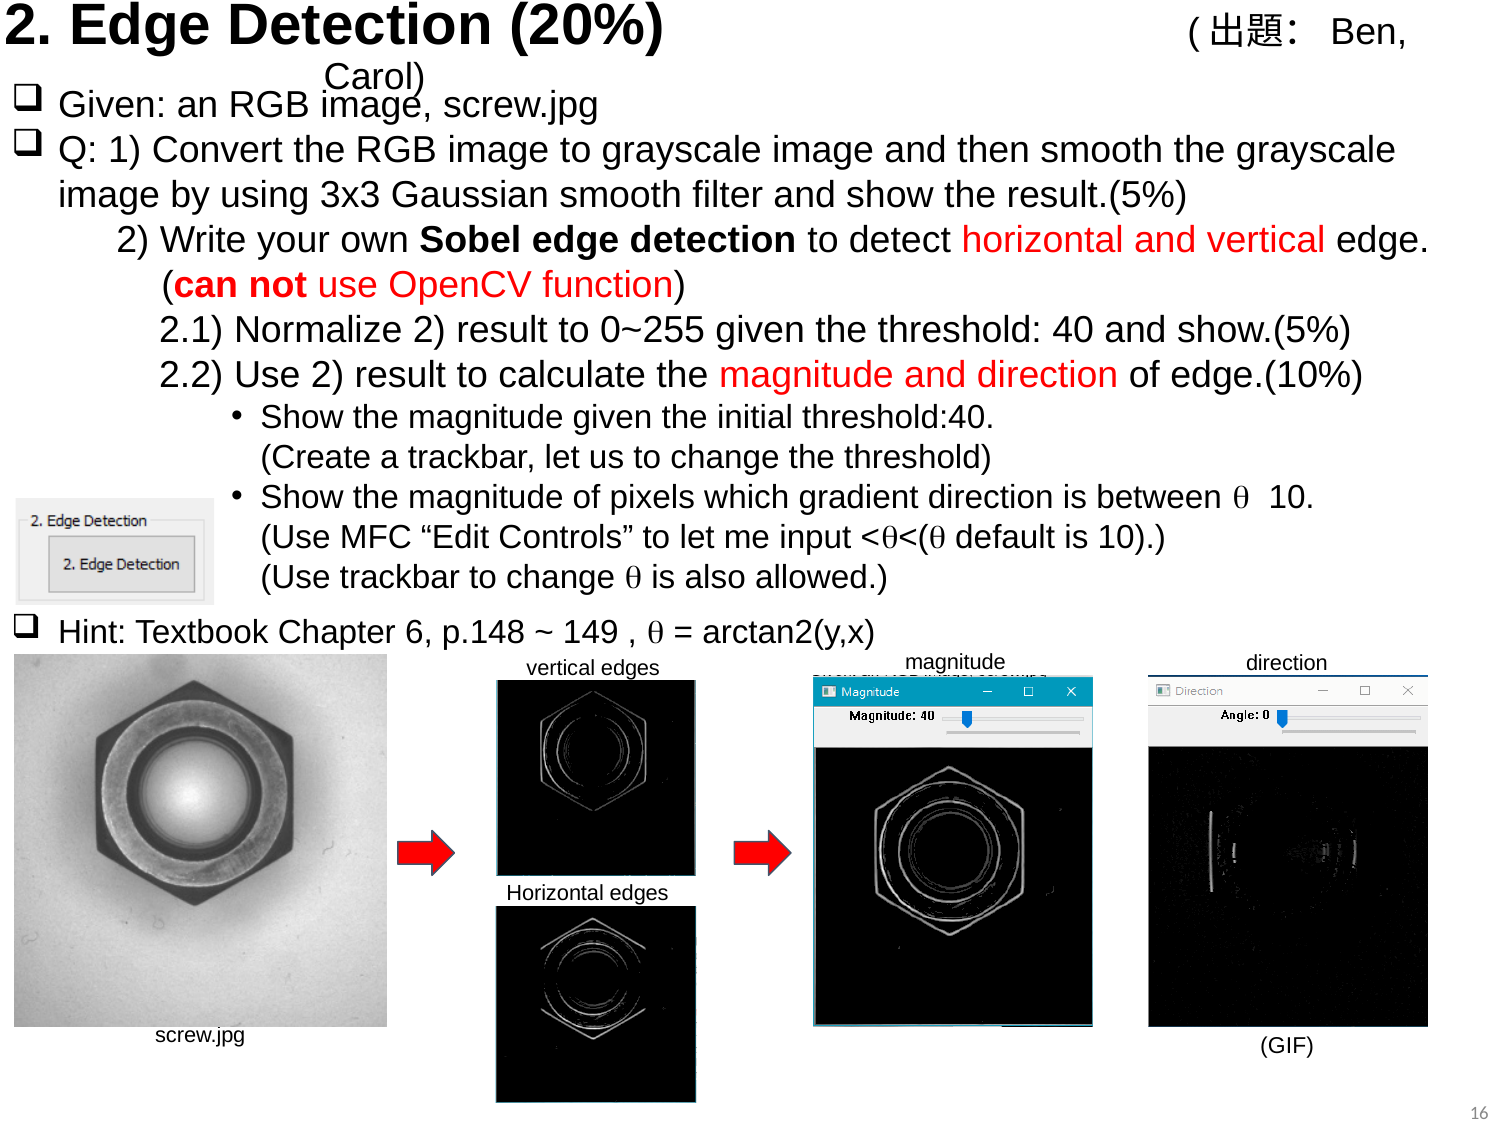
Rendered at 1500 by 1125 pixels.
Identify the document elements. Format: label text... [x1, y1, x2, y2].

text_box Horizontal edges [491, 870, 706, 912]
text_box vertical edges [511, 645, 684, 678]
slide_number 16 [1162, 1089, 1500, 1125]
text_box magnitude [890, 640, 1027, 673]
picture [813, 707, 1094, 1027]
picture [495, 906, 697, 1103]
title 2. Edge Detection (20%) (出題：Ben, Carol) [0, 7, 1493, 84]
text_box screw.jpg [140, 1035, 261, 1054]
picture [1148, 674, 1428, 1027]
text_box (GIF) [1196, 1035, 1378, 1066]
text_box [734, 830, 791, 876]
picture [15, 498, 215, 605]
picture [823, 686, 835, 696]
text_box [397, 830, 455, 876]
picture [496, 679, 696, 876]
text_box direction [1231, 641, 1349, 673]
picture [13, 653, 387, 1027]
